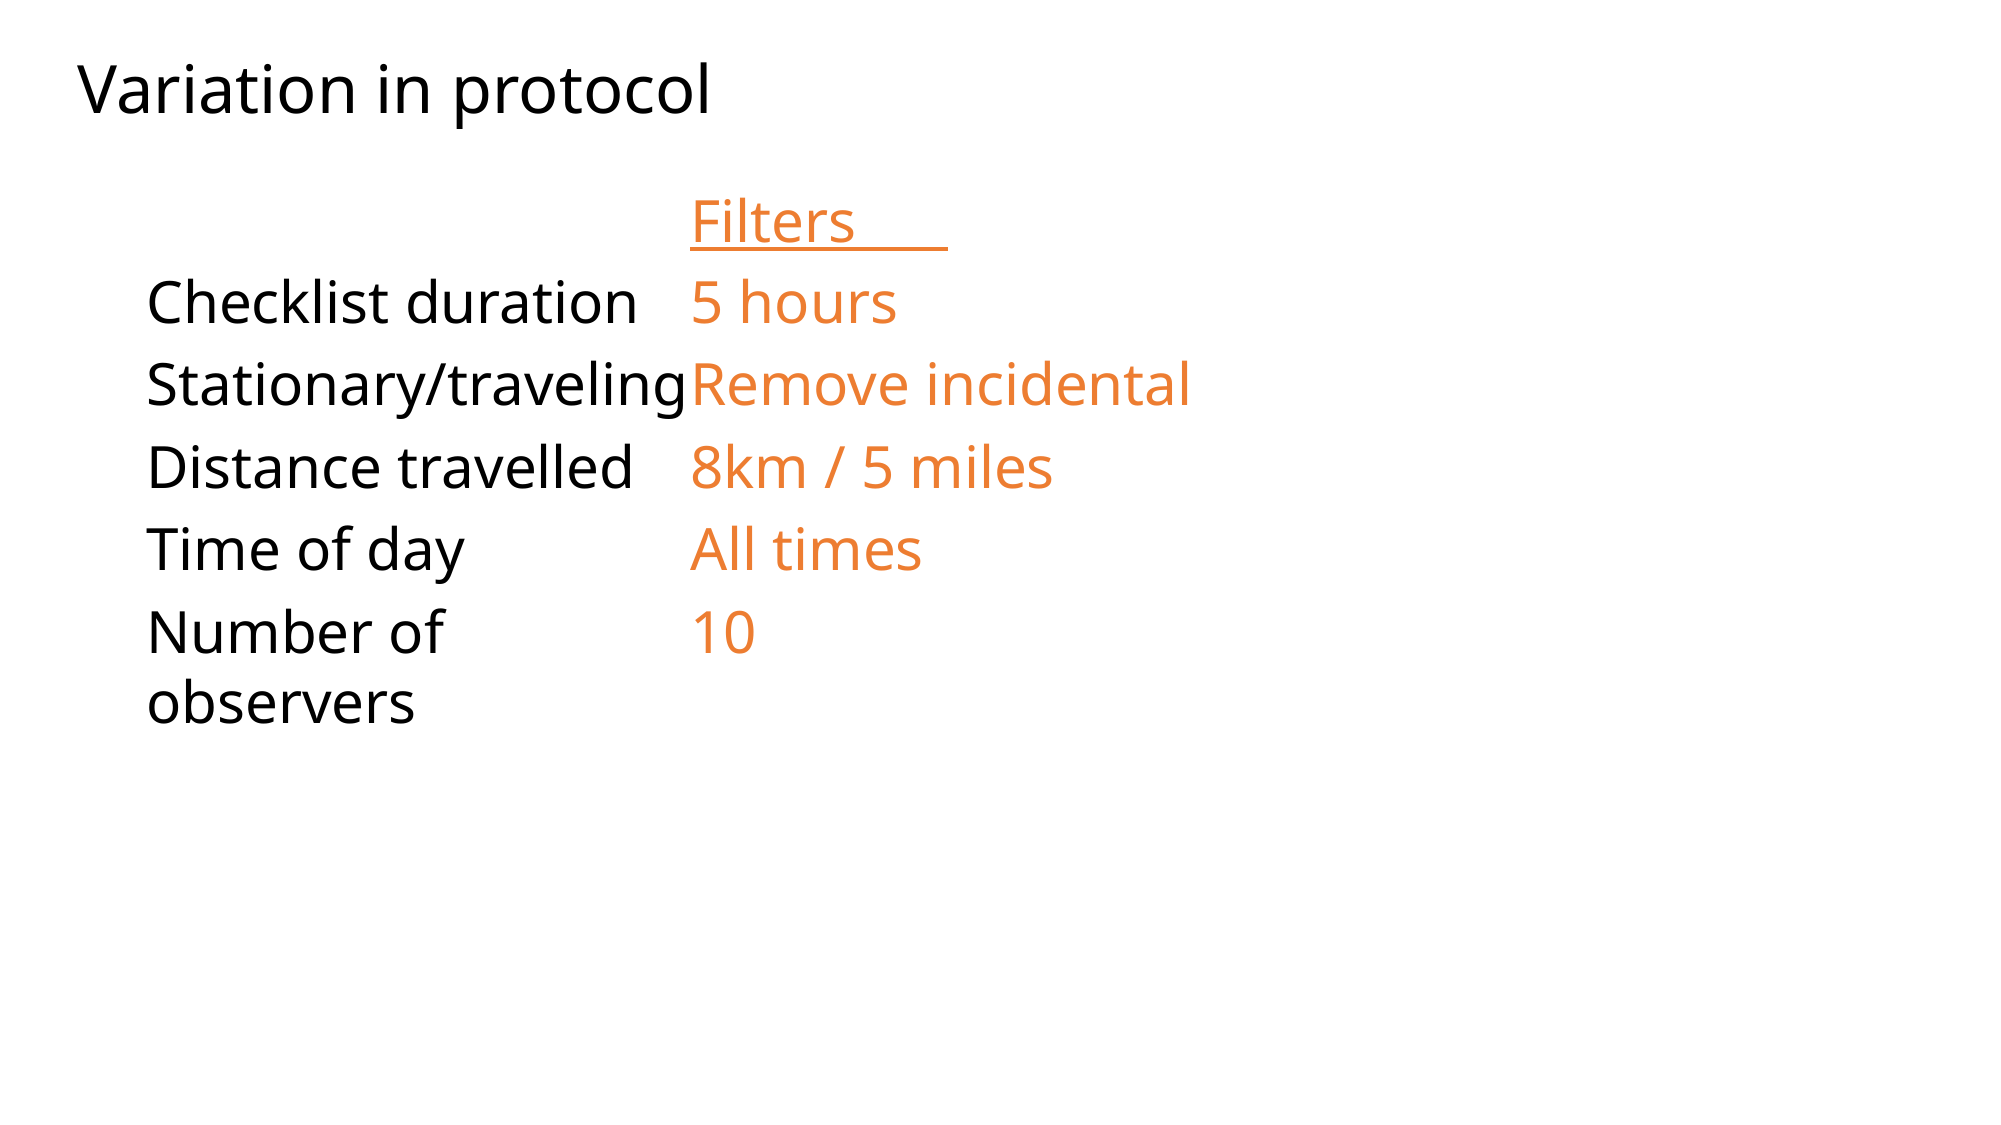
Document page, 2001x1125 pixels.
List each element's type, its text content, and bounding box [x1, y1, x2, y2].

title Variation in protocol [62, 48, 1930, 136]
text_box Checklist duration Stationary/traveling Distance travelled Time of day Number of observers [131, 257, 728, 743]
text_box Filters [675, 176, 1272, 262]
text_box 5 hours Remove incidental 8km / 5 miles All times 10 [675, 262, 1272, 673]
